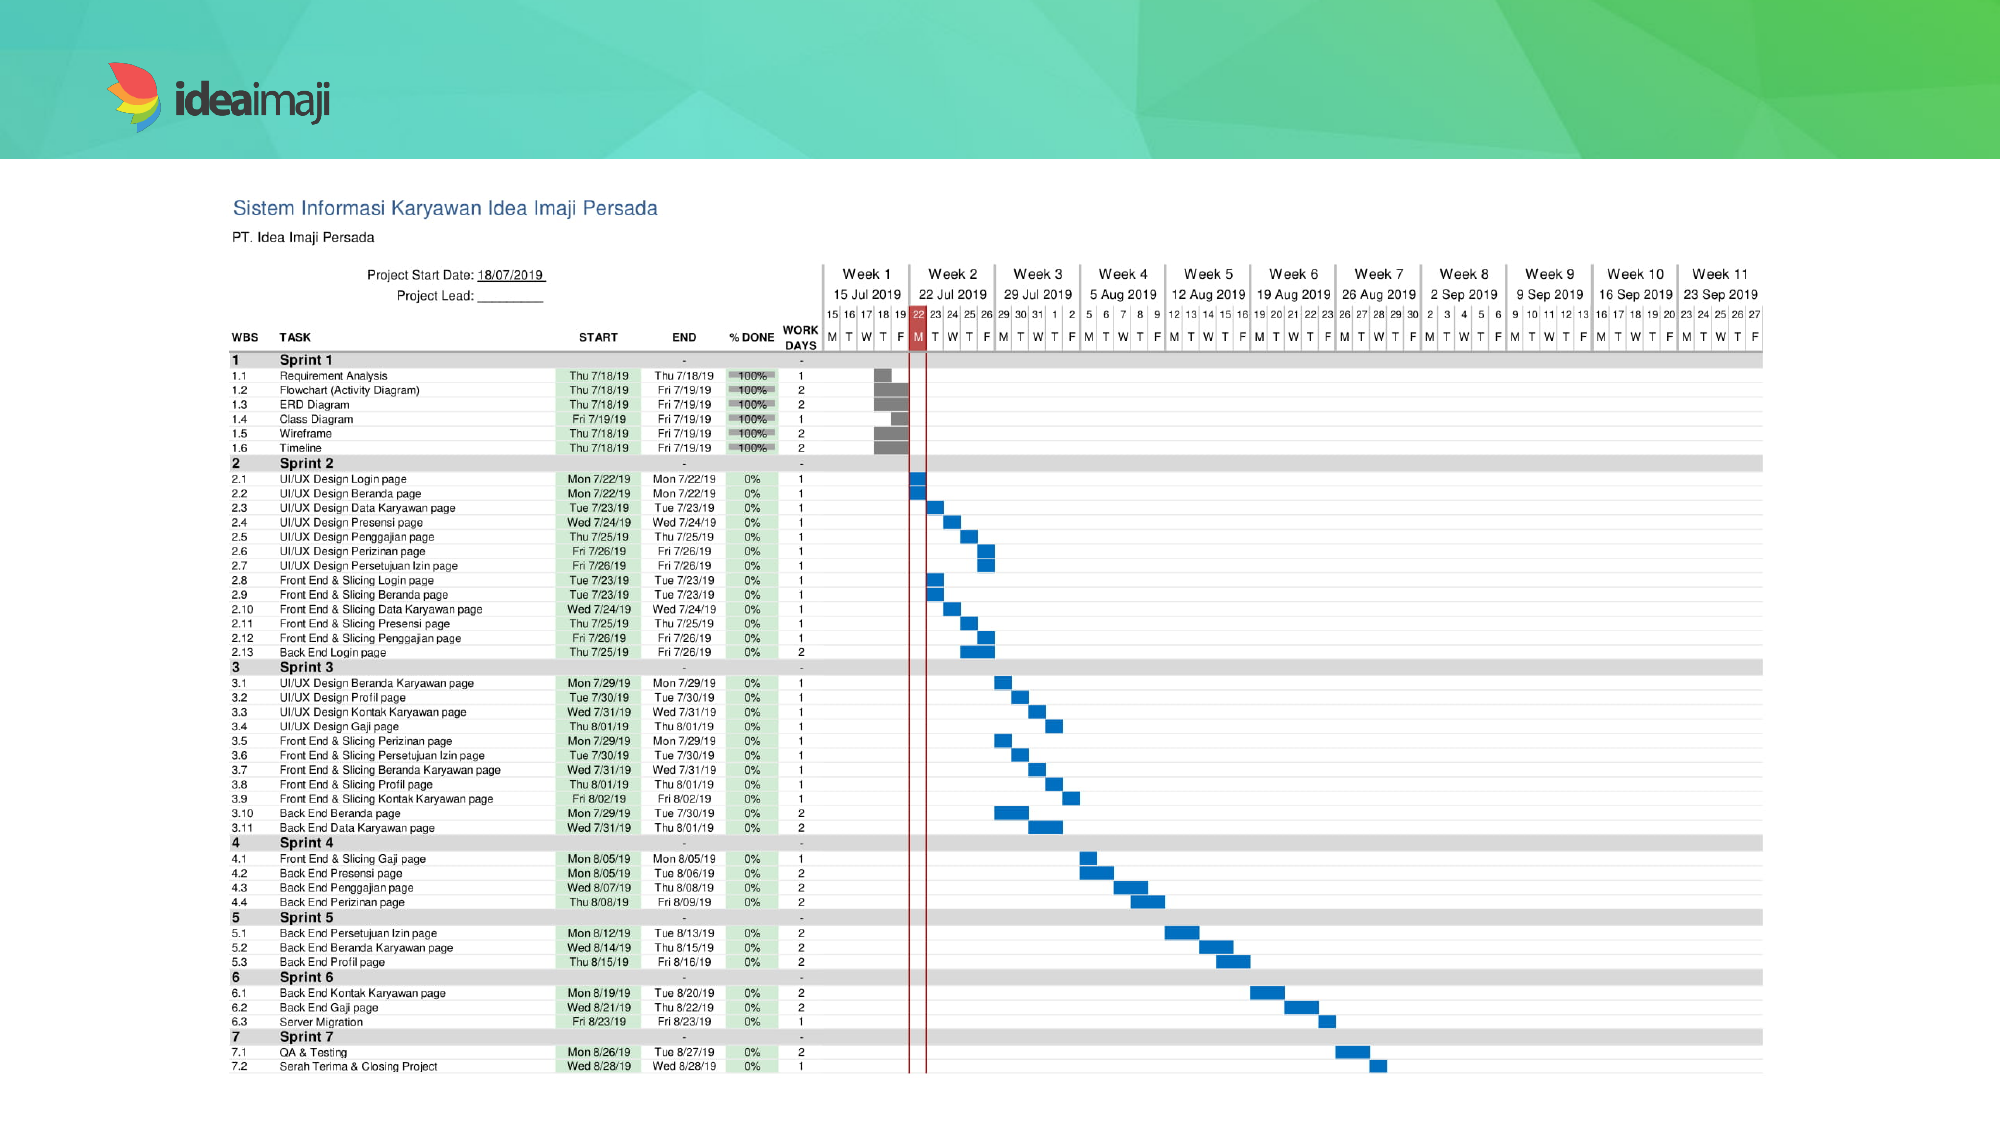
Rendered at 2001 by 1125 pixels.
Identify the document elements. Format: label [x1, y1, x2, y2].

picture [0, 0, 2000, 1122]
text_box [102, 55, 336, 141]
